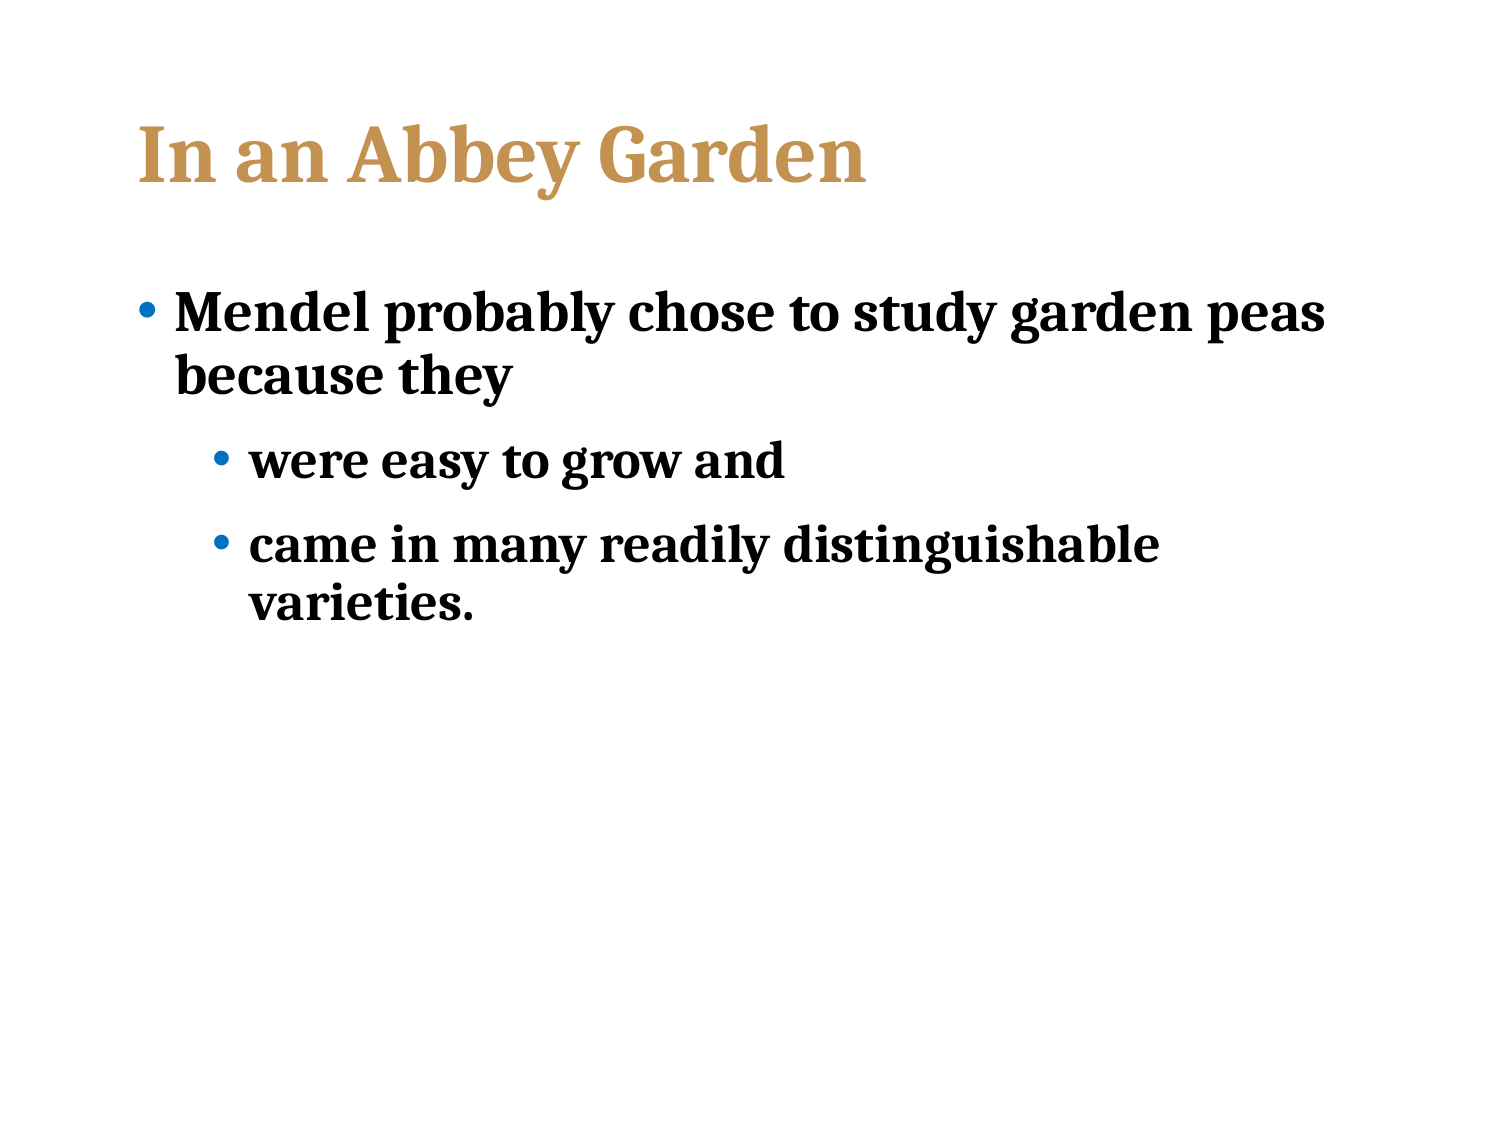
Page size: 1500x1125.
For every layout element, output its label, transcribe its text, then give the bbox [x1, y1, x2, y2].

list Mendel probably chose to study garden peas because they were easy to grow and came in many readily distinguishable varieties. [122, 273, 1397, 1014]
title In an Abbey Garden [122, 103, 1500, 232]
